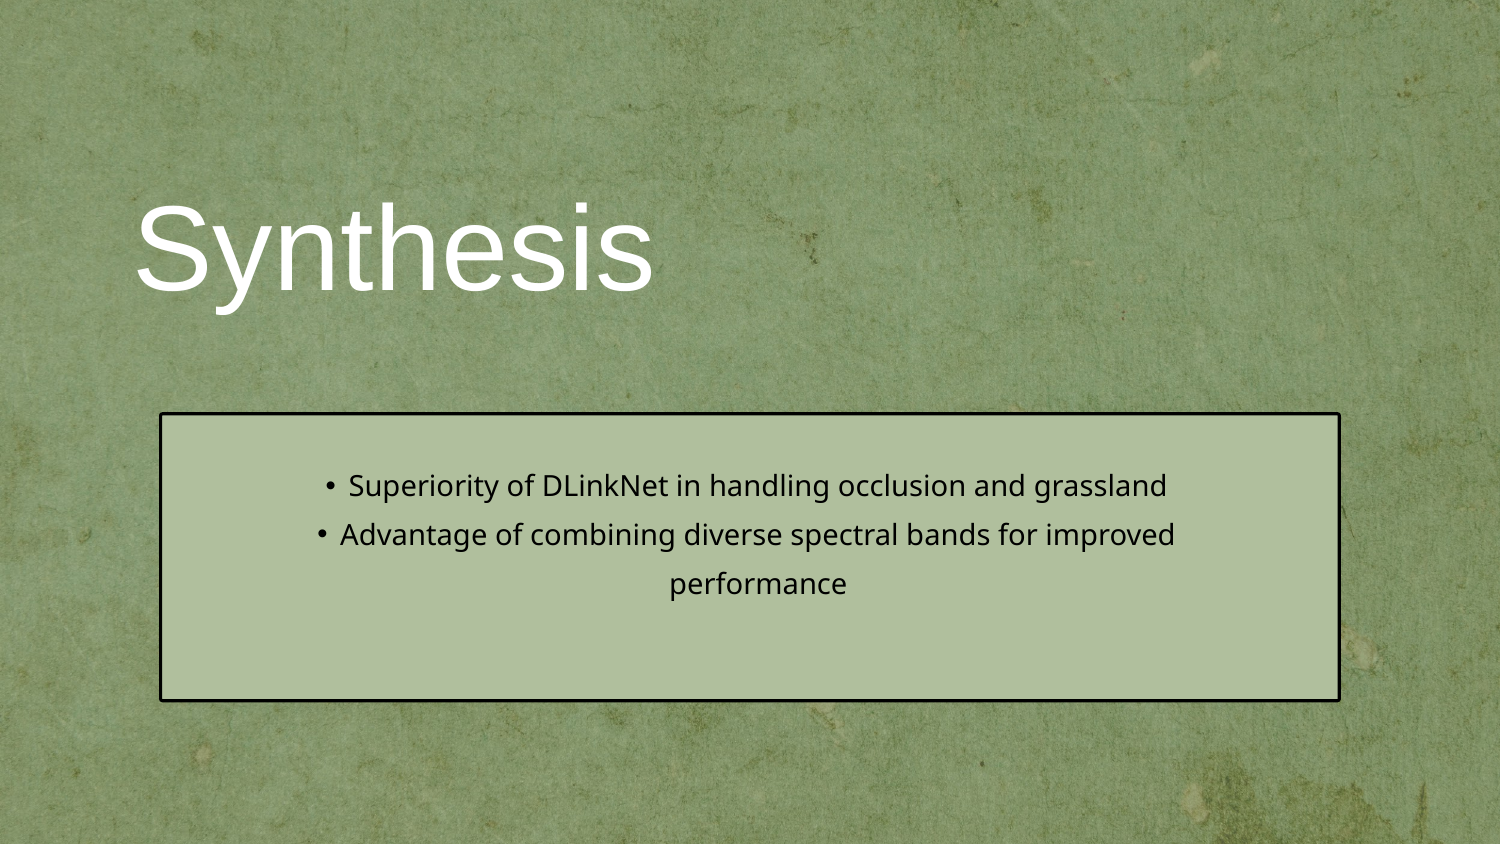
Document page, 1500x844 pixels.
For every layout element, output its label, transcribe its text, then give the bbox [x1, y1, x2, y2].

text_box Synthesis [17, 147, 772, 315]
text_box [0, 0, 1500, 844]
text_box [160, 402, 1340, 701]
